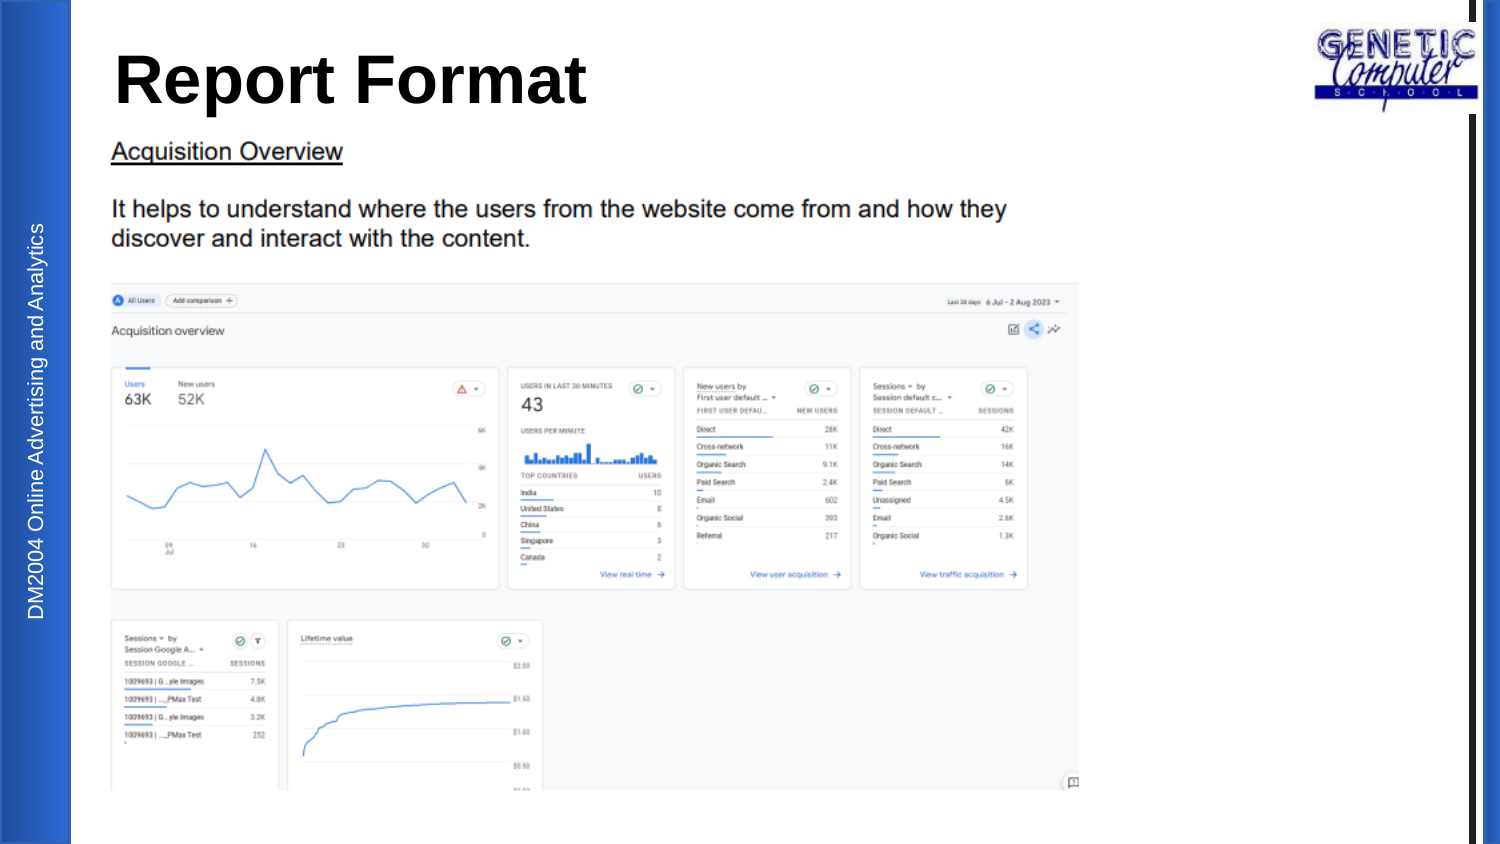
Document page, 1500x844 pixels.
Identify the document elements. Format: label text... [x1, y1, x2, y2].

picture [1313, 22, 1482, 114]
text_box Report Format [103, 35, 1397, 127]
picture [102, 128, 1107, 828]
